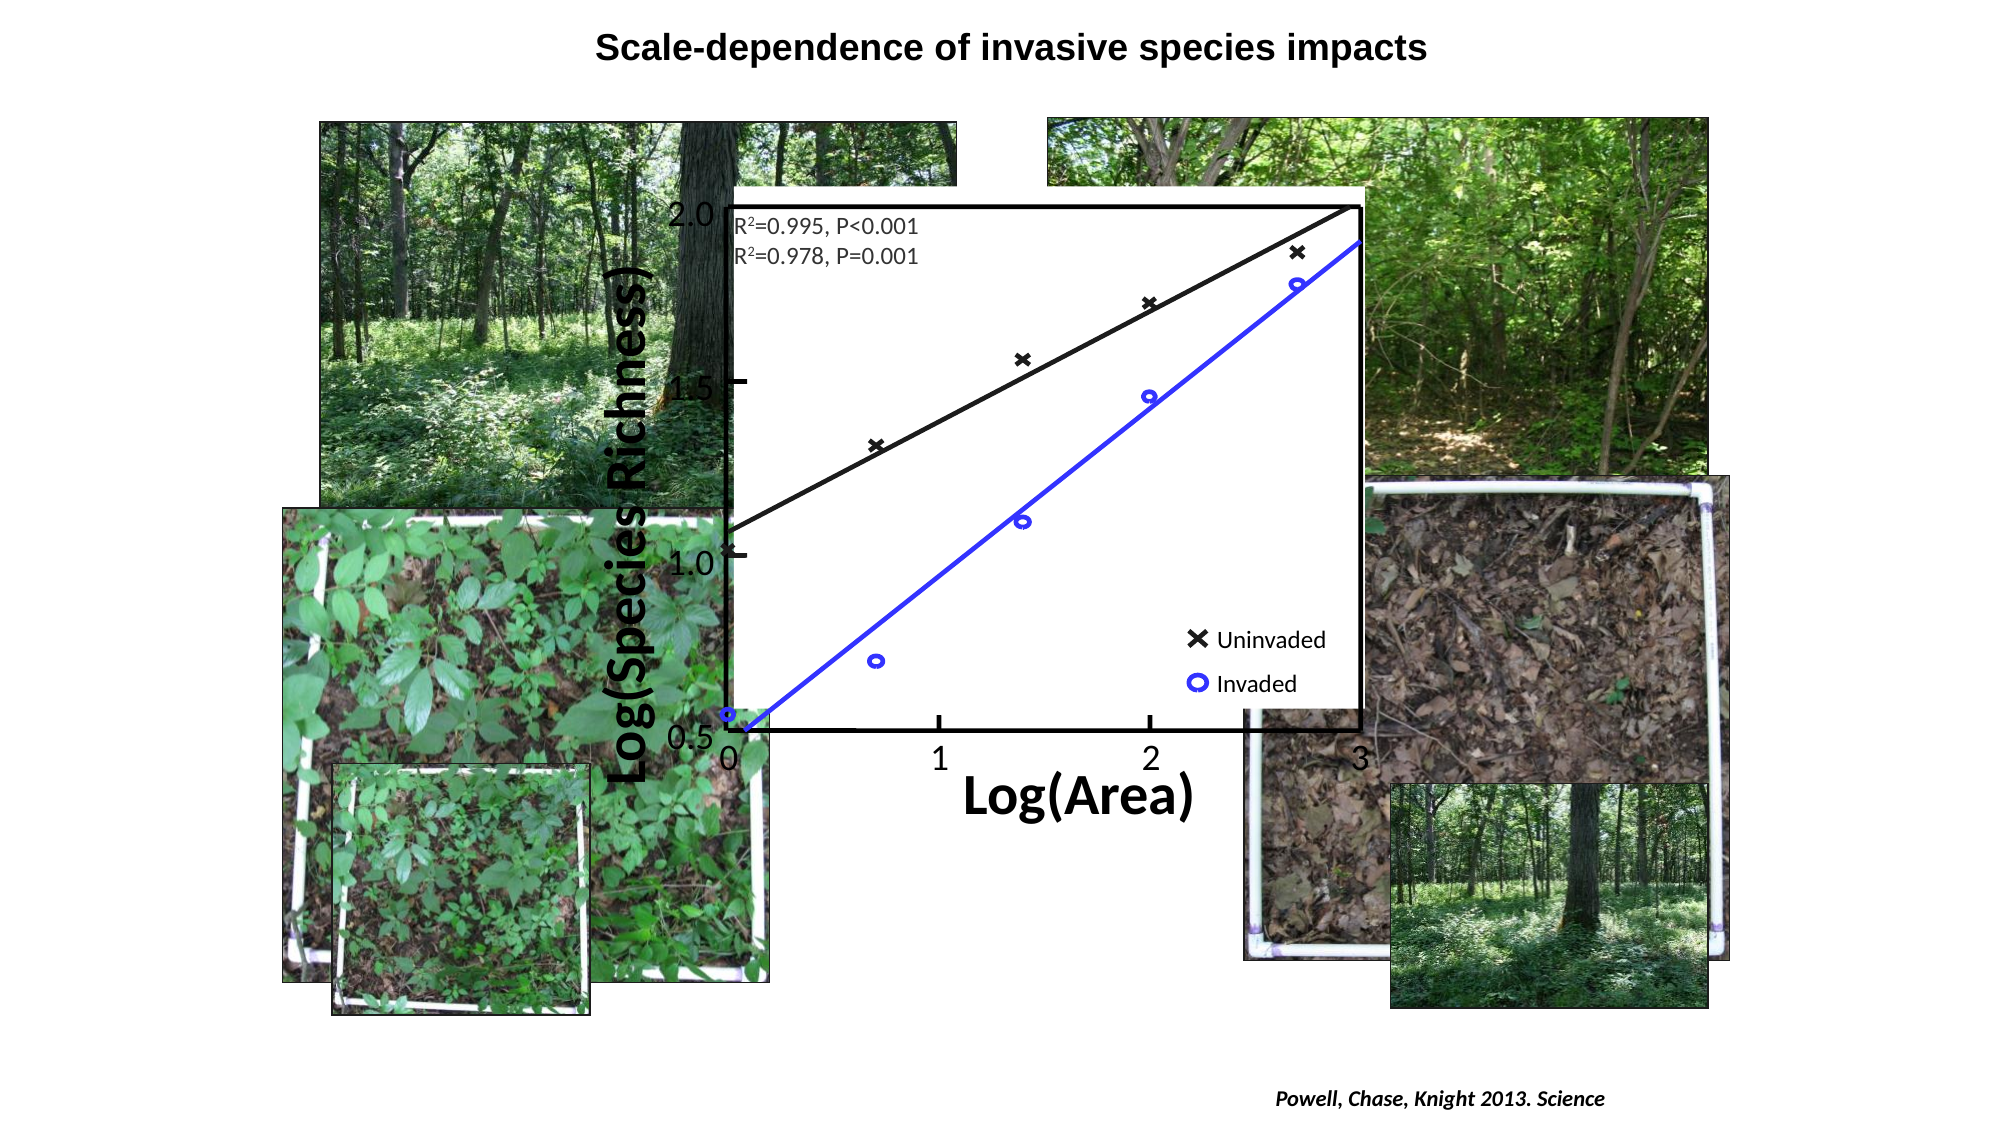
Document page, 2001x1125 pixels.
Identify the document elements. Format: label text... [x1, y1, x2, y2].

text_box Scale-dependence of invasive species impacts [580, 15, 1444, 76]
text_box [587, 186, 1370, 827]
picture [1391, 784, 1708, 1007]
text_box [1244, 476, 1729, 1045]
picture [283, 122, 956, 1015]
text_box Powell, Chase, Knight 2013. Science [1260, 1076, 1621, 1119]
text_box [955, 118, 1708, 476]
